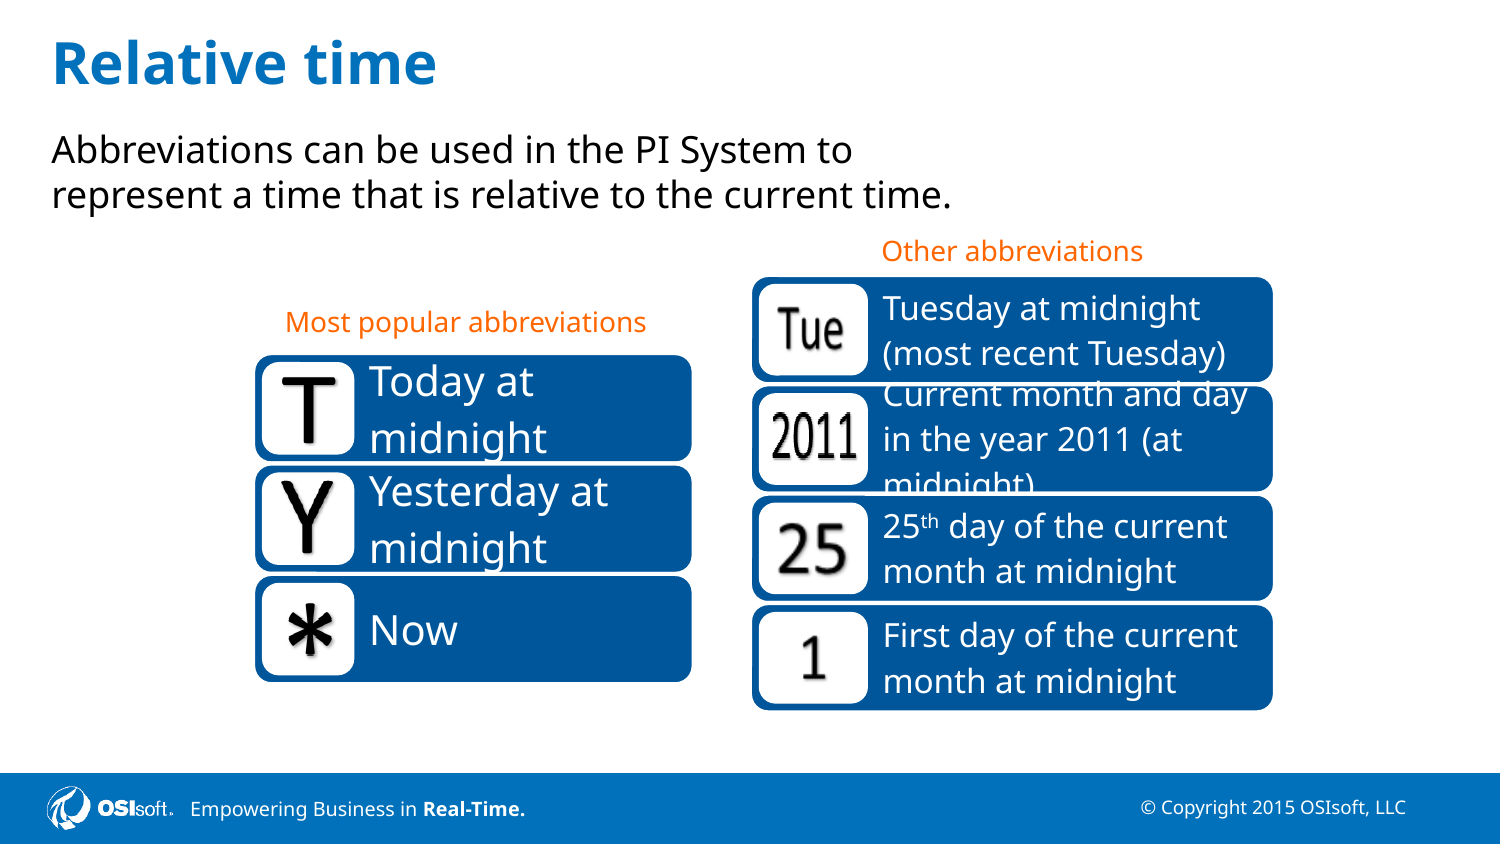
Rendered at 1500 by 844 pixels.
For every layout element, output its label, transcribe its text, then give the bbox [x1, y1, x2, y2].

title Relative time [36, 0, 1387, 132]
list Abbreviations can be used in the PI System to represent a time that is relative to the current time. [36, 118, 1049, 231]
text_box Most popular abbreviations [270, 296, 662, 346]
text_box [252, 352, 694, 685]
text_box Other abbreviations [866, 225, 1159, 273]
picture [0, 773, 1500, 844]
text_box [749, 274, 1276, 713]
